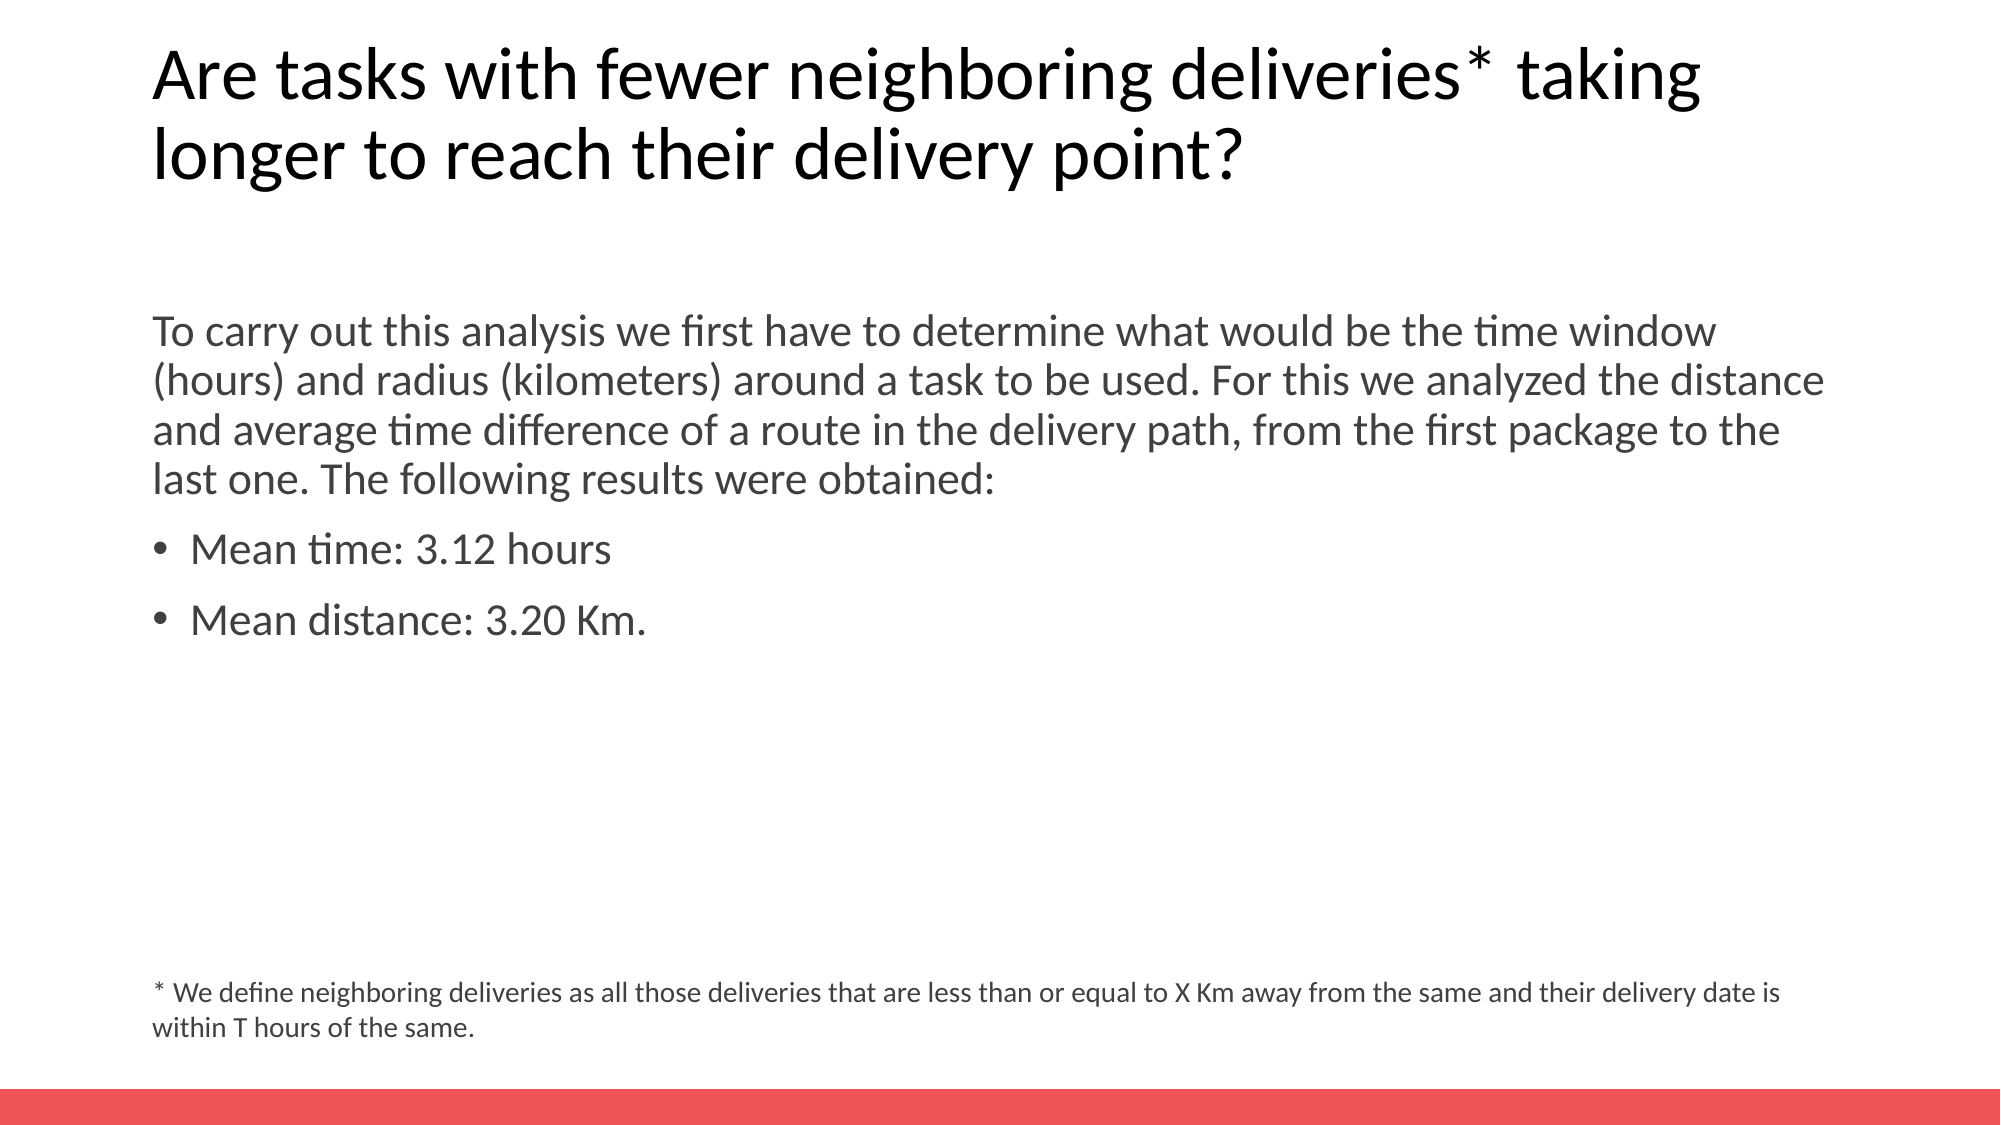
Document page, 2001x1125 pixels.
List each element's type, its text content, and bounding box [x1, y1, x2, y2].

text_box * We define neighboring deliveries as all those deliveries that are less than or equal to X Km away from the same and their delivery date is within T hours of the same. [137, 966, 1863, 1051]
title Are tasks with fewer neighboring deliveries* taking longer to reach their delivery point? [137, 22, 1863, 209]
list To carry out this analysis we first have to determine what would be the time window (hours) and radius (kilometers) around a task to be used. For this we analyzed the distance and average time difference of a route in the delivery path, from the first package to the last one. The following results were obtained: Mean time: 3.12 hours Mean distance: 3.20 Km. [137, 299, 1863, 892]
